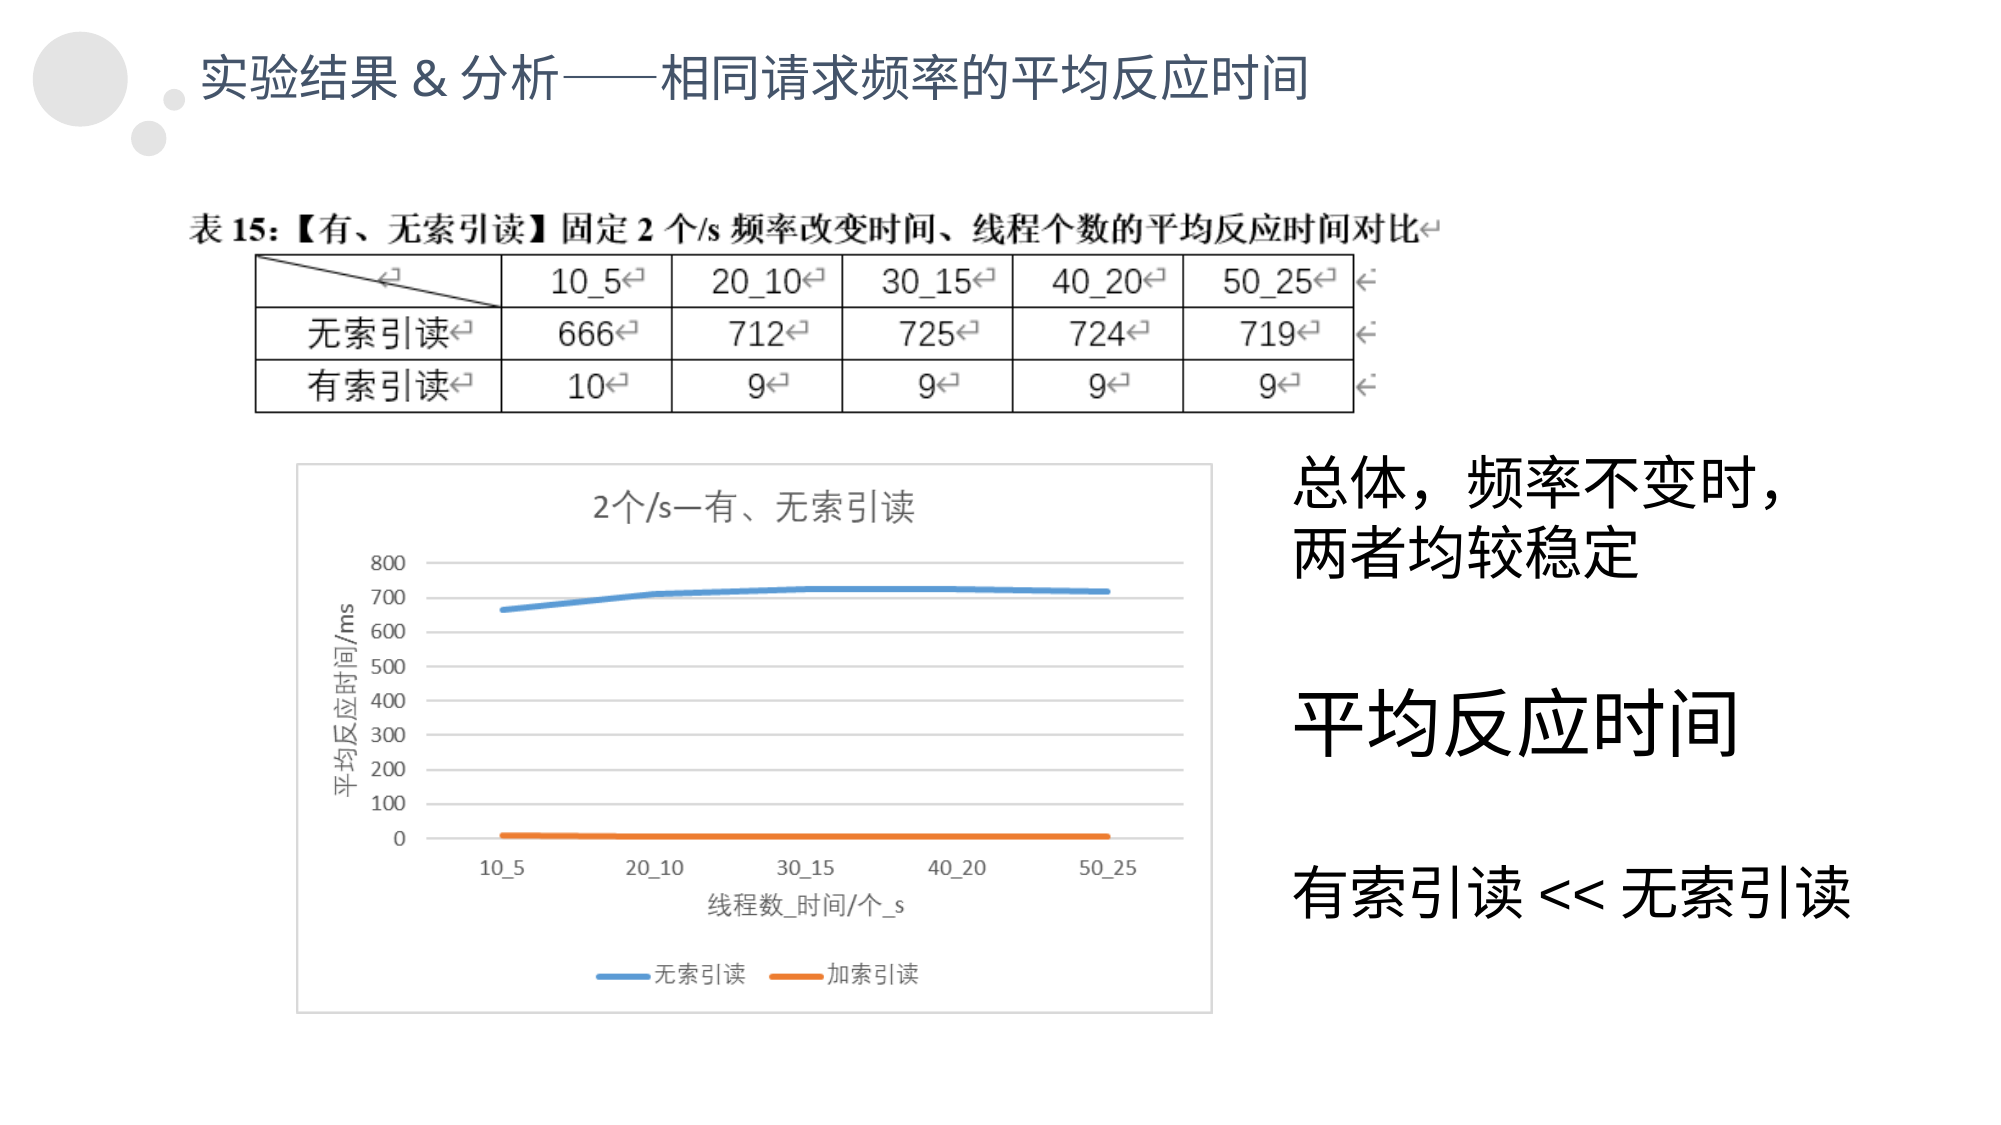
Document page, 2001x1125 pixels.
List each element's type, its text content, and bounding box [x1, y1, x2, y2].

picture [296, 463, 1213, 1014]
text_box 实验结果&分析——相同请求频率的平均反应时间 [184, 38, 1325, 114]
text_box 总体，频率不变时， 两者均较稳定 平均反应时间 有索引读<<无索引读 [1276, 438, 1874, 963]
picture [188, 210, 1453, 420]
